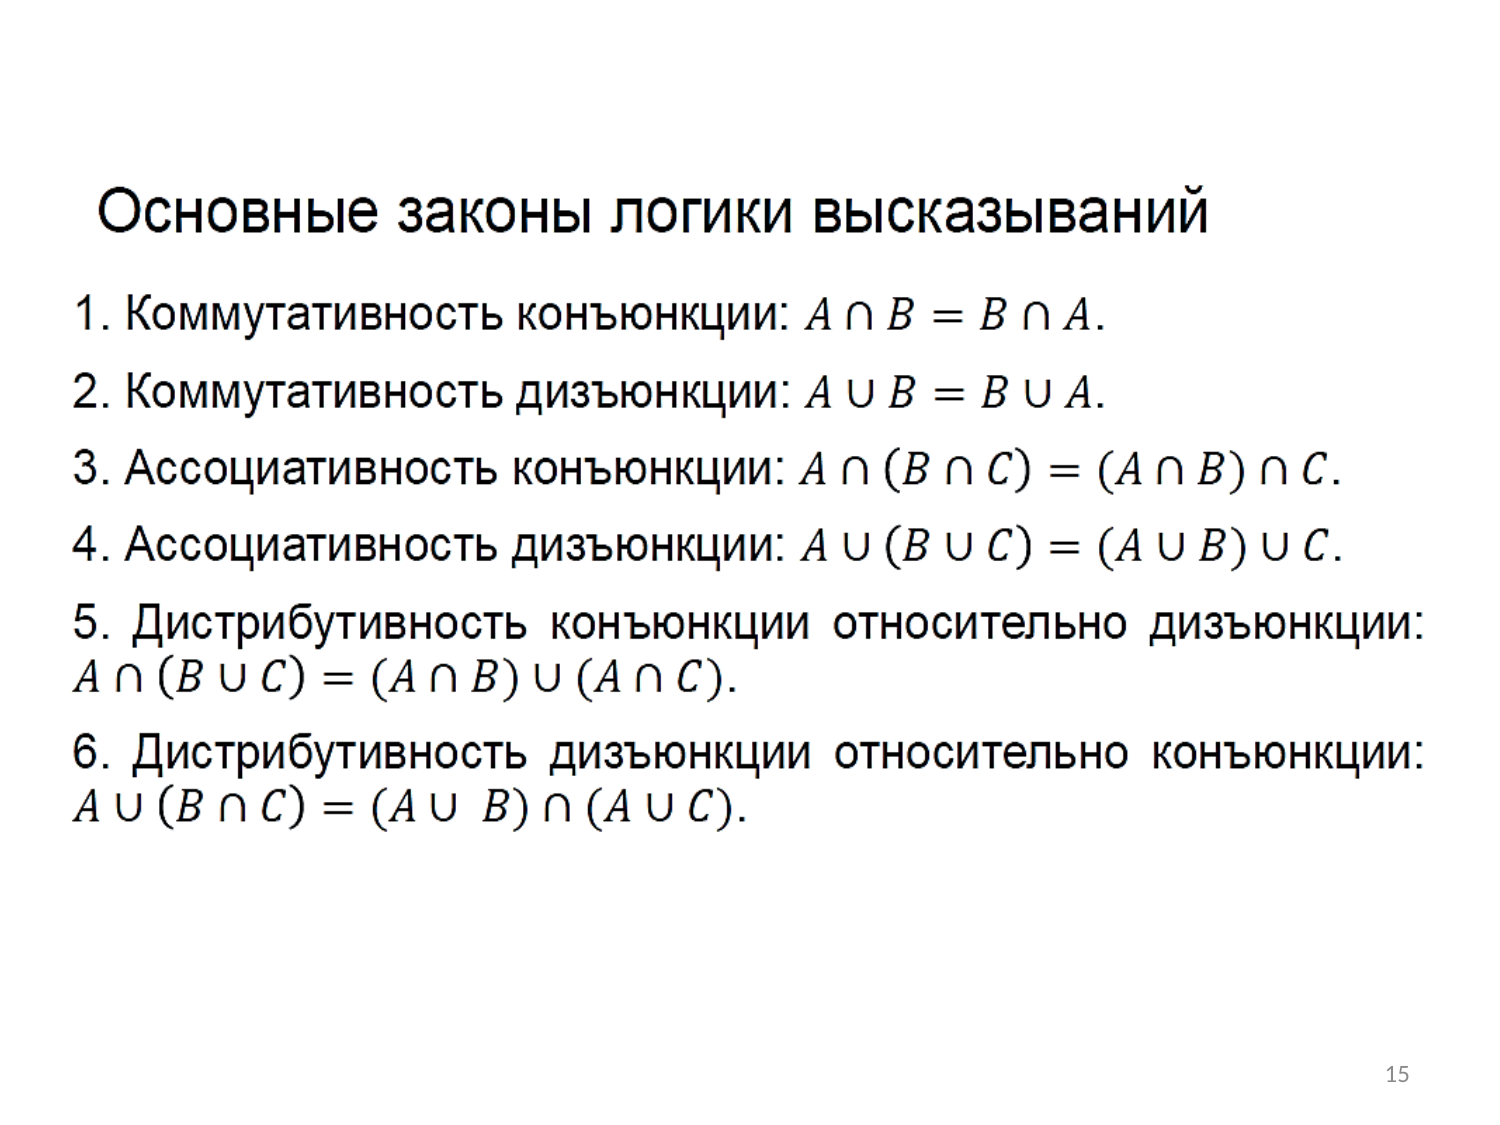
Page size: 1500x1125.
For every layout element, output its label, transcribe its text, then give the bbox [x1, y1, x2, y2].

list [64, 136, 1424, 882]
slide_number 15 [1074, 1042, 1425, 1103]
